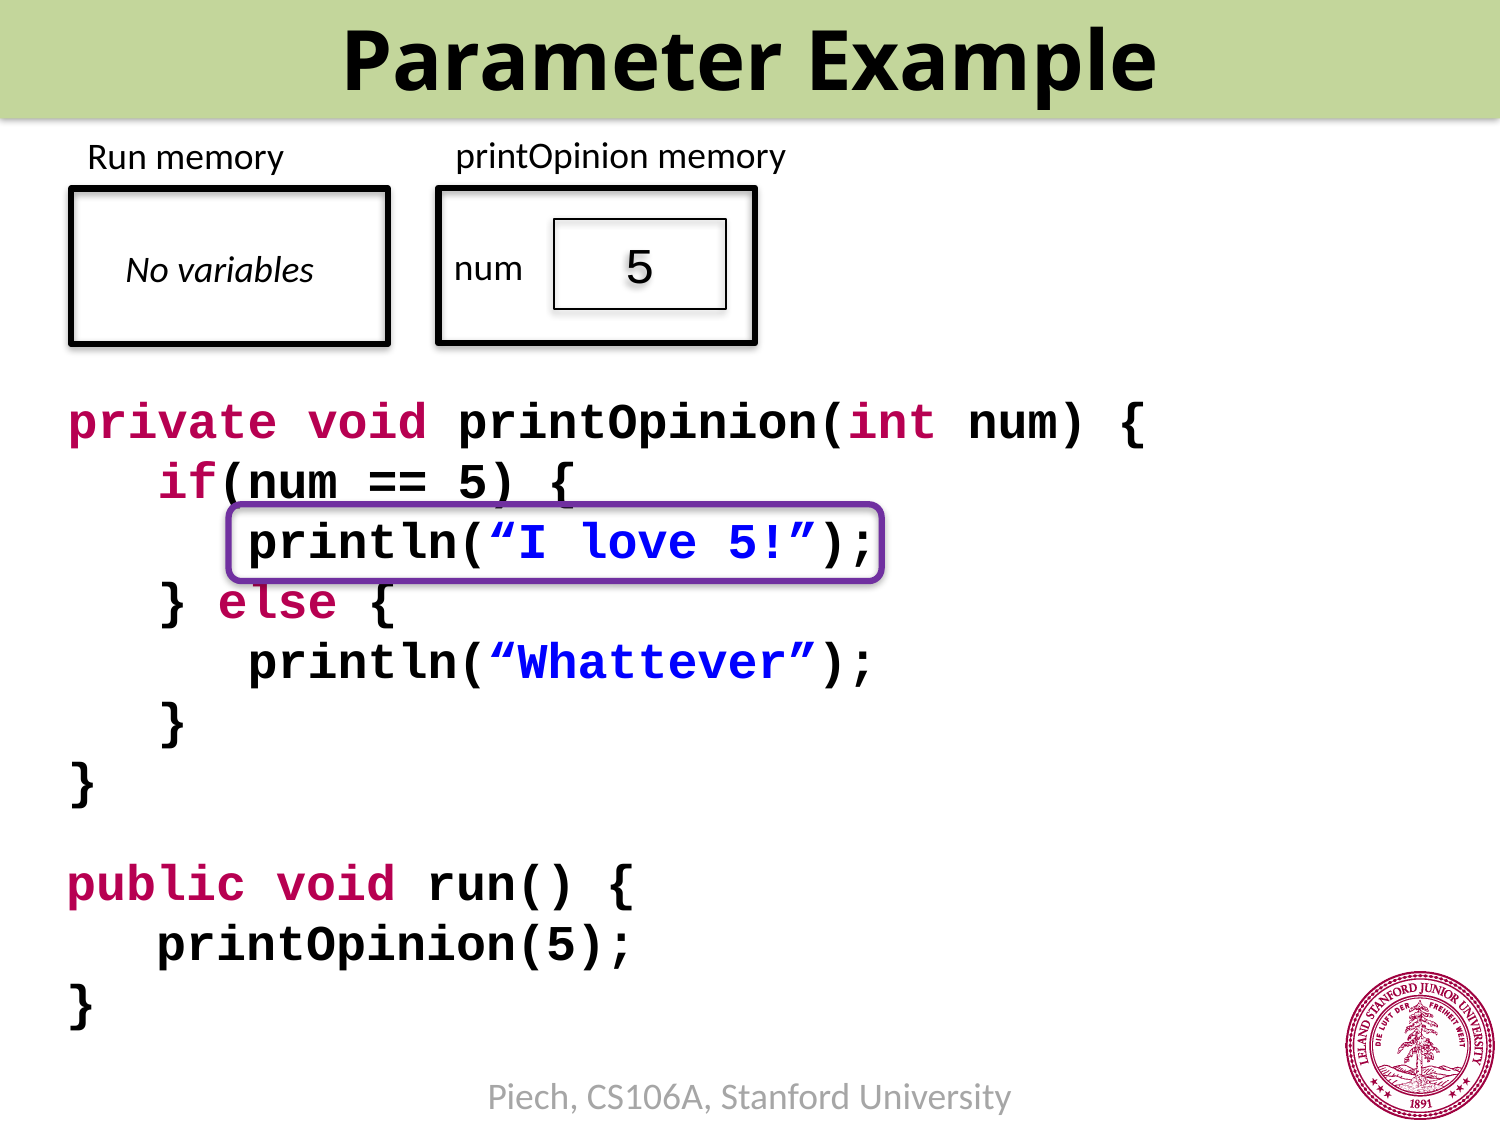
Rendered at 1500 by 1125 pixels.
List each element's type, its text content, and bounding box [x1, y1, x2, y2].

text_box public void run() { printOpinion(5); } [51, 843, 1450, 1035]
text_box printOpinion memory [440, 123, 802, 184]
text_box num [439, 235, 539, 296]
text_box No variables [110, 237, 338, 298]
text_box [438, 187, 756, 344]
text_box [71, 188, 389, 345]
text_box 5 [553, 218, 727, 310]
text_box [227, 503, 883, 582]
list private void printOpinion(int num) { if(num == 5) { println(“I love 5!”); } else { println(“Whattever”); } } [52, 200, 1451, 1030]
text_box Run memory [72, 124, 300, 185]
text_box Parameter Example [0, 0, 1500, 122]
picture [1345, 971, 1495, 1120]
